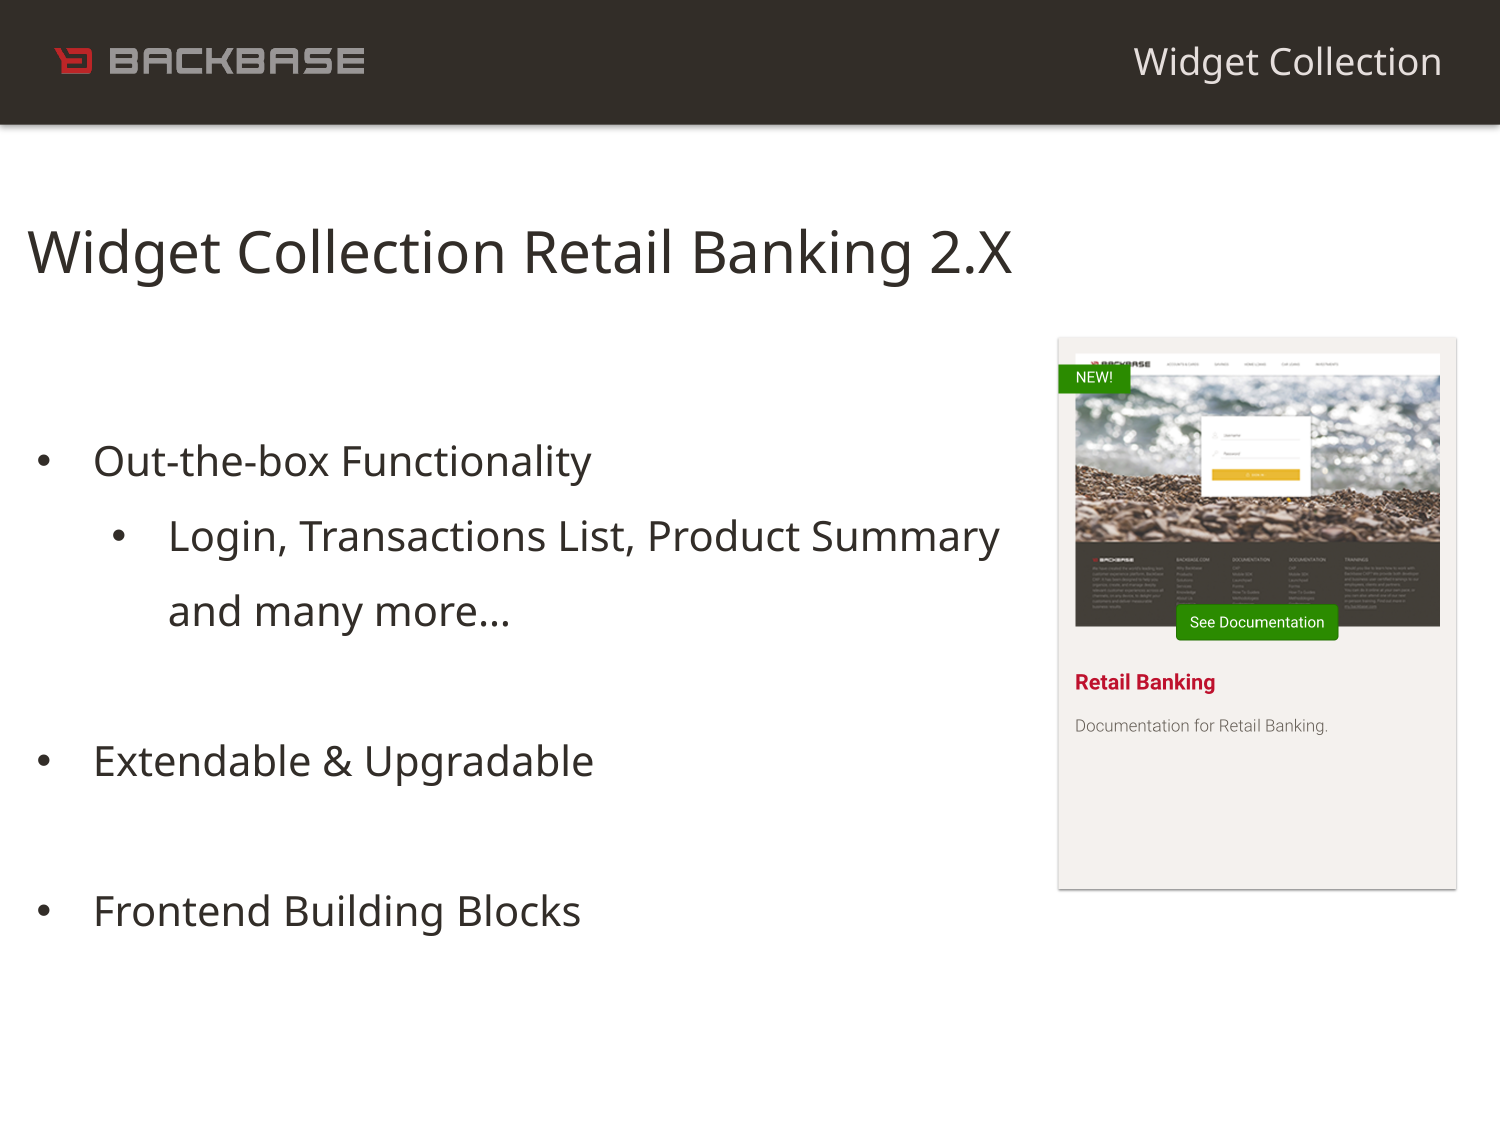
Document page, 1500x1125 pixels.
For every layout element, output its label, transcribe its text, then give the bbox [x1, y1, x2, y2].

picture [54, 48, 364, 74]
list Widget Collection [430, 29, 1459, 91]
picture [1053, 328, 1459, 896]
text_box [41, 207, 1007, 1025]
